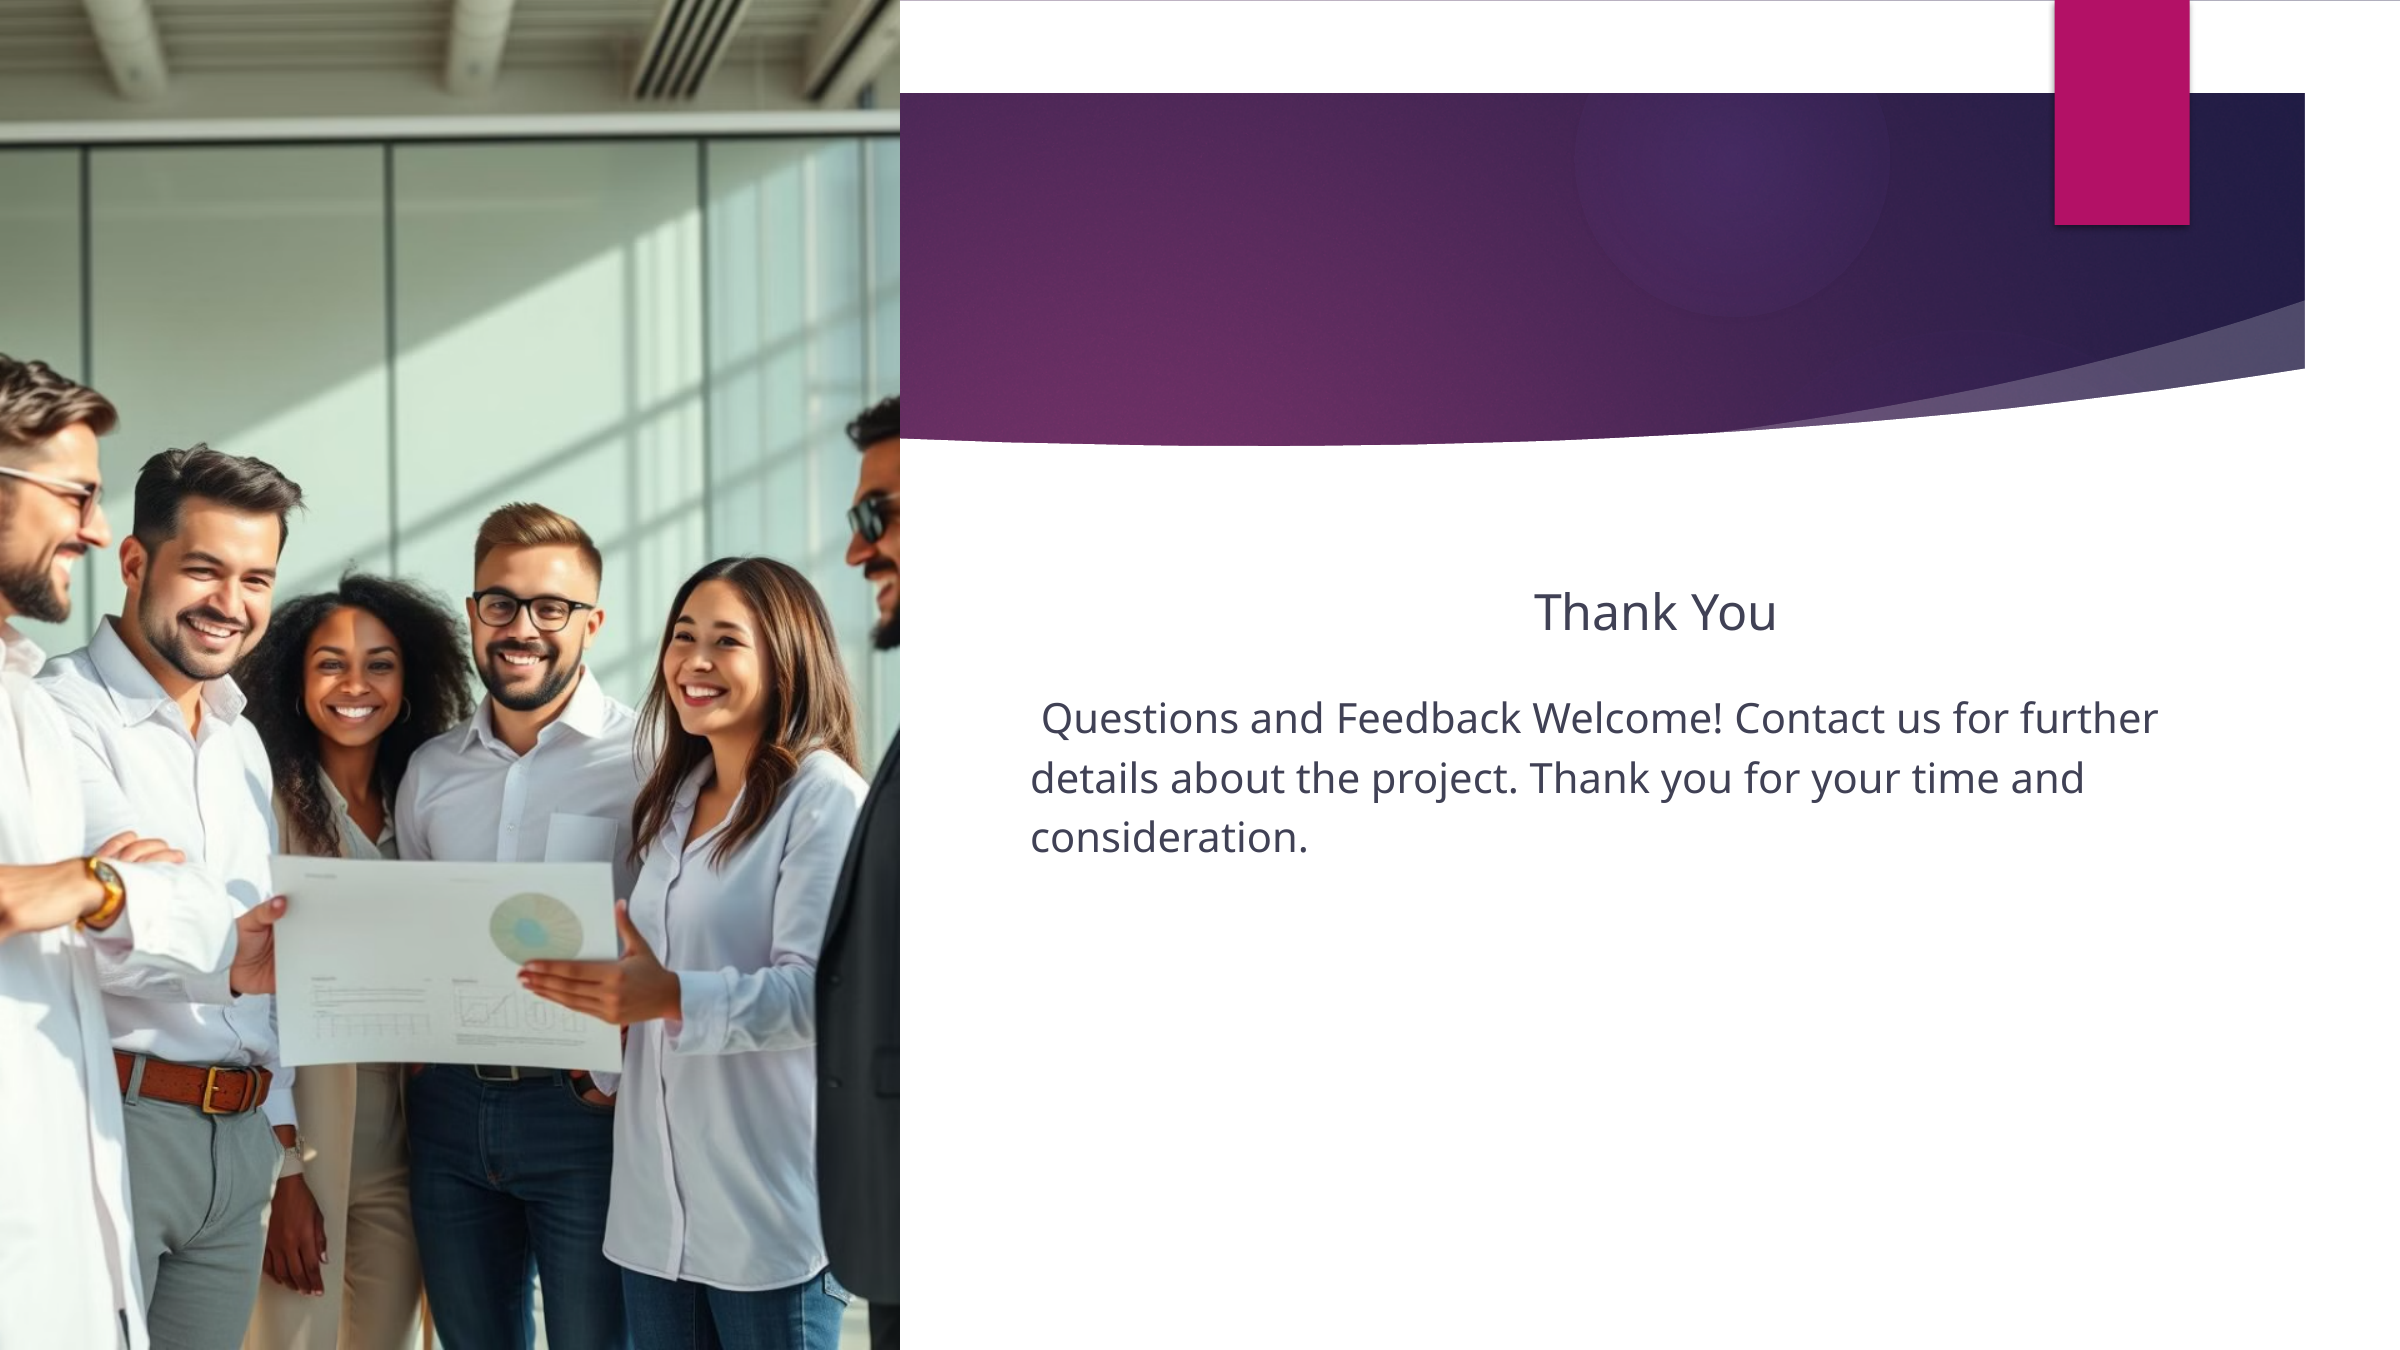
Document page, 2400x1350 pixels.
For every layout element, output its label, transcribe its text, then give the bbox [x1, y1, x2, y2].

picture [0, 0, 901, 1350]
text_box Thank You [1030, 581, 2270, 641]
text_box Questions and Feedback Welcome! Contact us for further details about the project. Thank you for your time and consideration. [1030, 682, 2270, 802]
